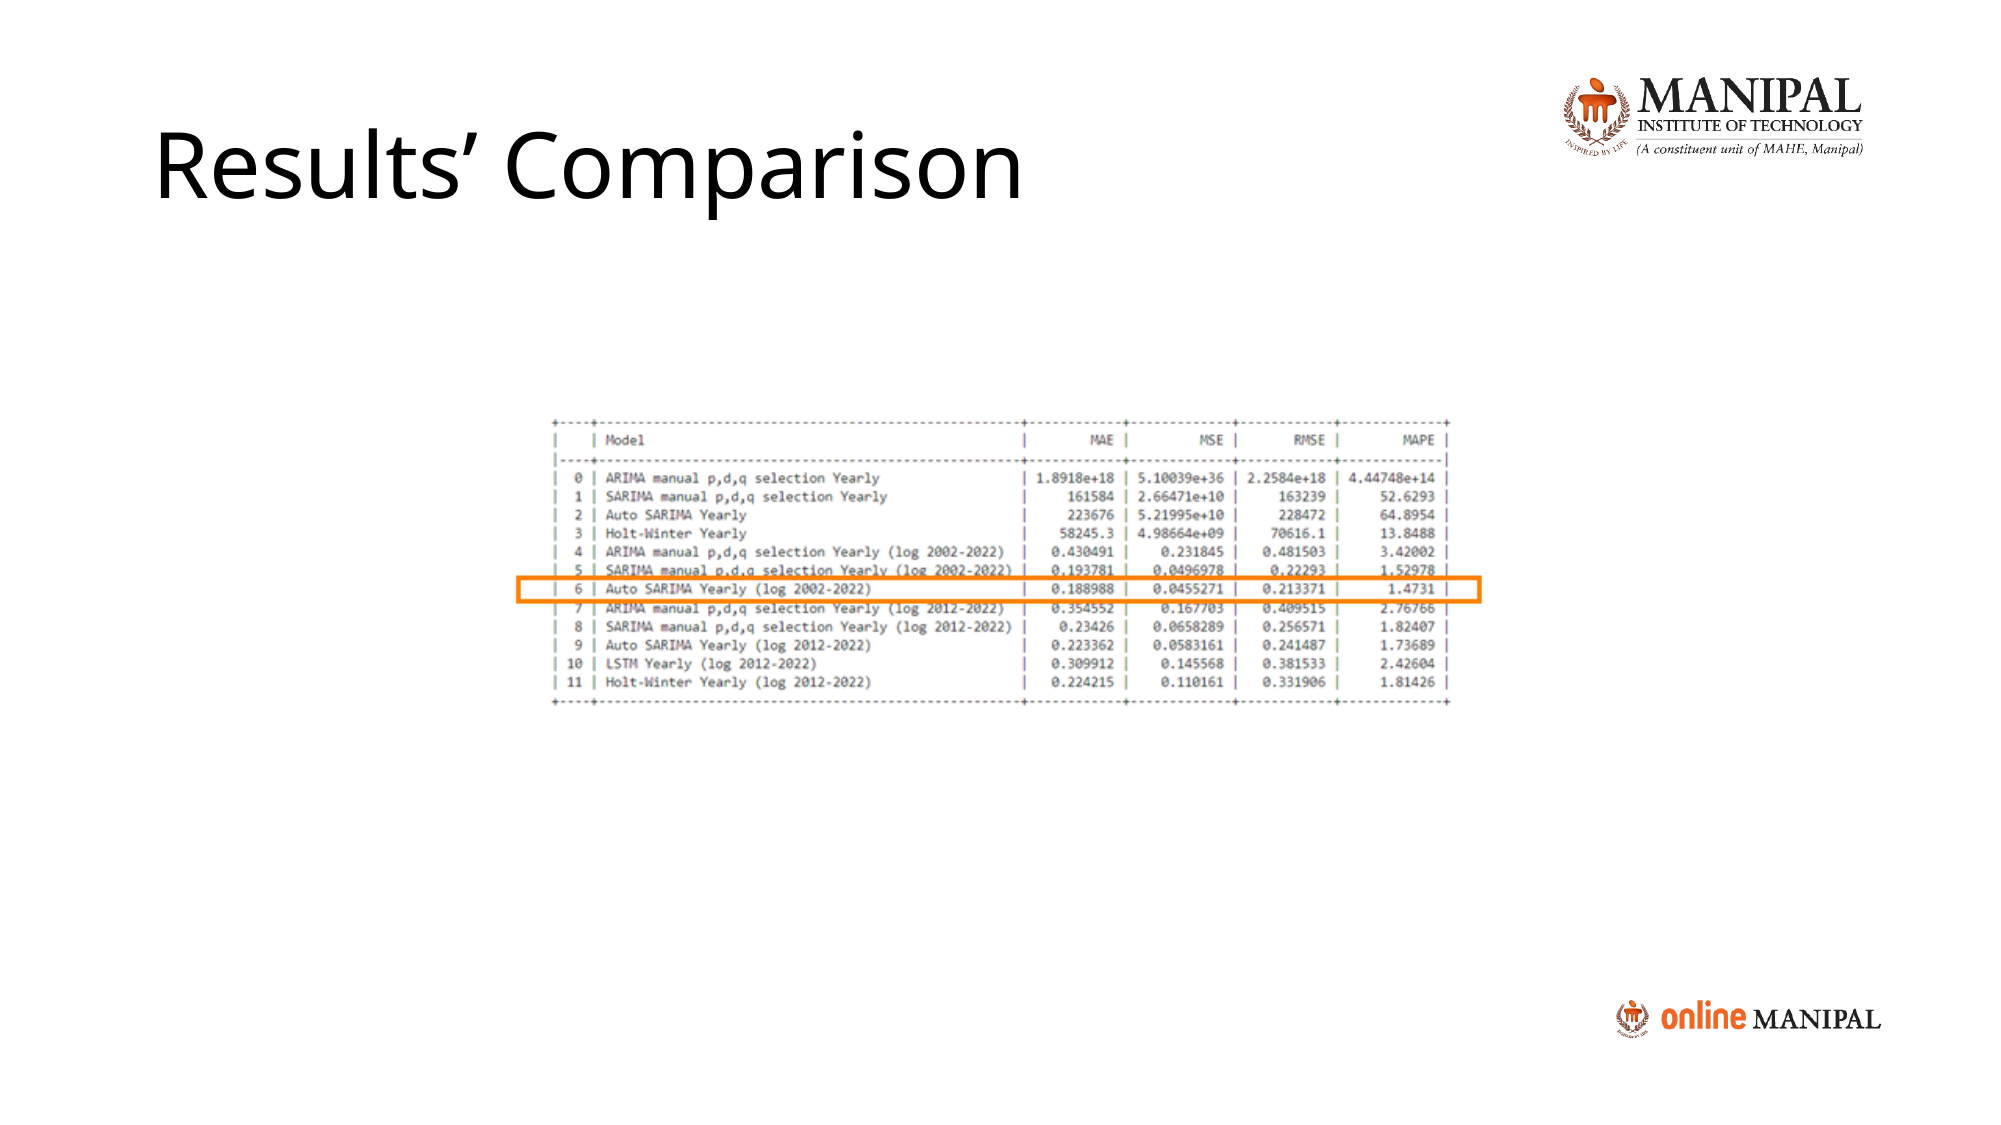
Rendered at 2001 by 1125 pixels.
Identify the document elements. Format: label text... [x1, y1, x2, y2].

picture [1599, 966, 1900, 1073]
picture [507, 413, 1493, 712]
title Results’ Comparison [137, 59, 1863, 278]
picture [1545, 57, 1878, 175]
